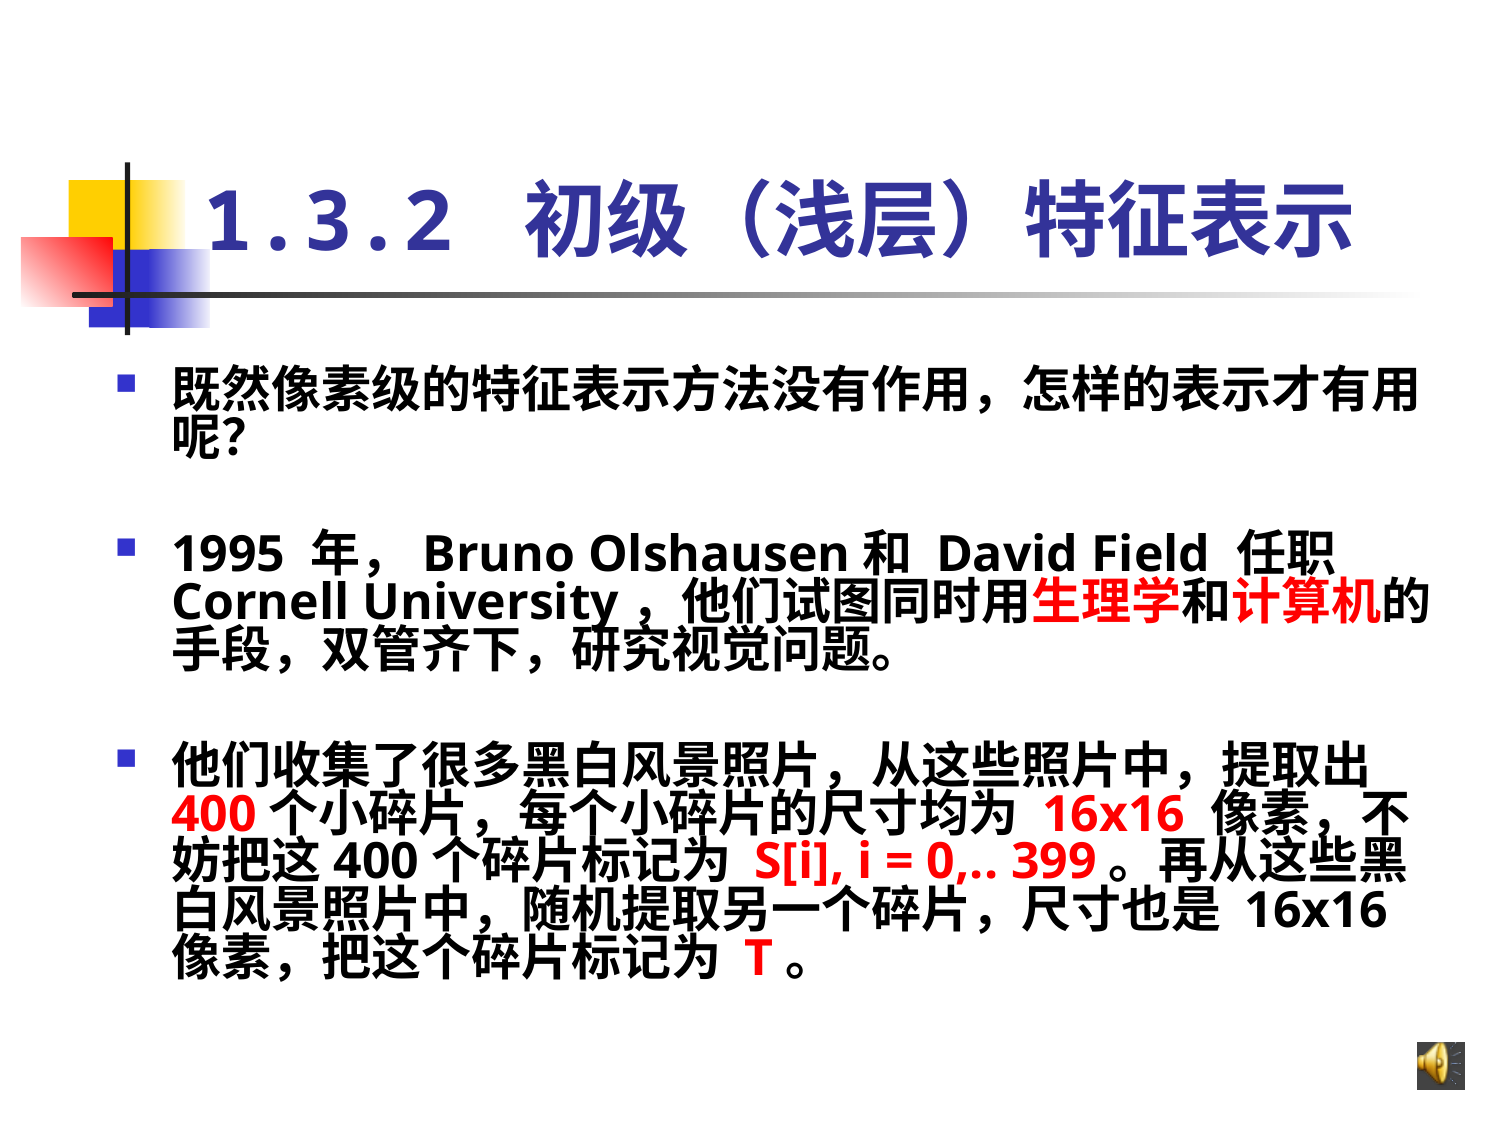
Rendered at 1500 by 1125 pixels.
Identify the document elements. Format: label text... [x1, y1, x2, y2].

title 1.3.2 初级（浅层）特征表示 [188, 35, 1468, 275]
picture [1416, 1041, 1467, 1092]
list 既然像素级的特征表示方法没有作用，怎样的表示才有用呢？ 1995 年，Bruno Olshausen和 David Field 任职 Cornell University，他们试图同时用生理学和计算机的手段，双管齐下，研究视觉问题。 他们收集了很多黑白风景照片，从这些照片中，提取出400个小碎片，每个小碎片的尺寸均为 16x16 像素，不妨把这400个碎片标记为 S[i], i = 0,.. 399。再从这些黑白风景照片中，随机提取另一个碎片，尺寸也是 16x16 像素，把这个碎片标记为 T。 [100, 361, 1447, 1037]
